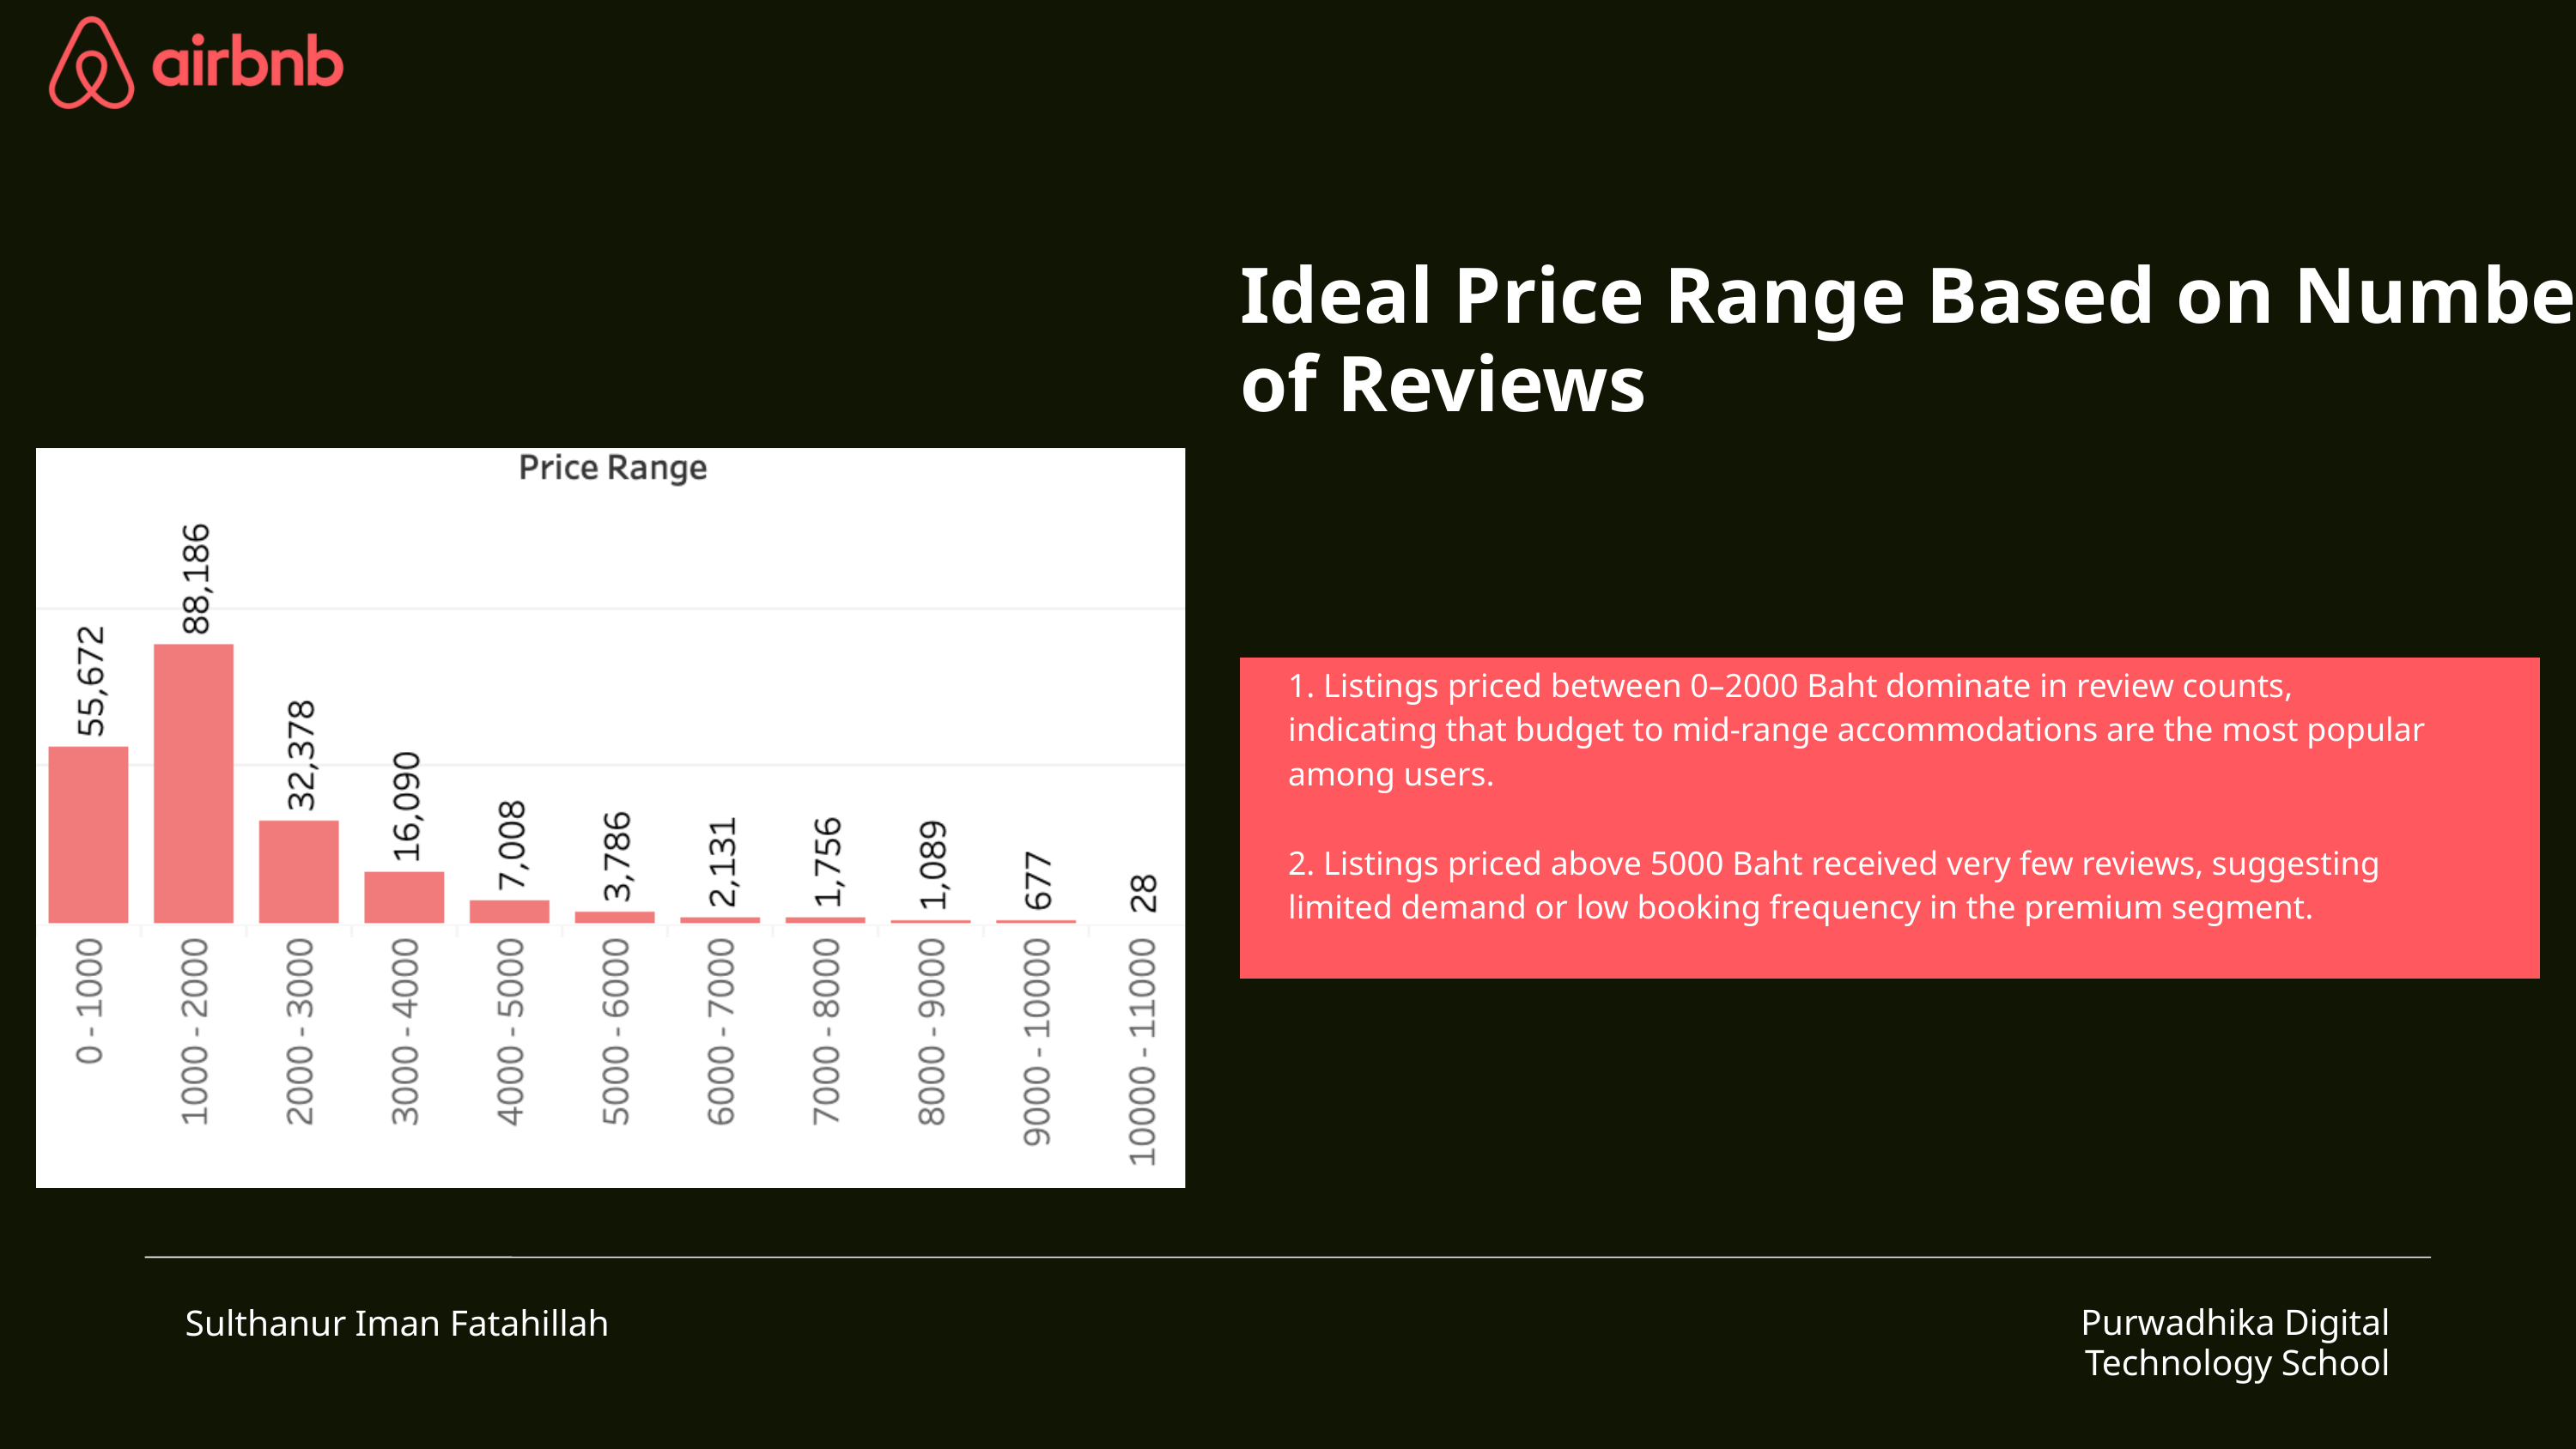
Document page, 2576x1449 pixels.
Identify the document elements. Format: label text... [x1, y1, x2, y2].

text_box Purwadhika Digital Technology School [1899, 1302, 2391, 1384]
text_box Ideal Price Range Based on Number of Reviews [1240, 250, 2576, 516]
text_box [35, 448, 1186, 1188]
text_box [0, 1, 392, 124]
text_box Sulthanur Iman Fatahillah [185, 1302, 677, 1343]
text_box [1240, 657, 2540, 979]
